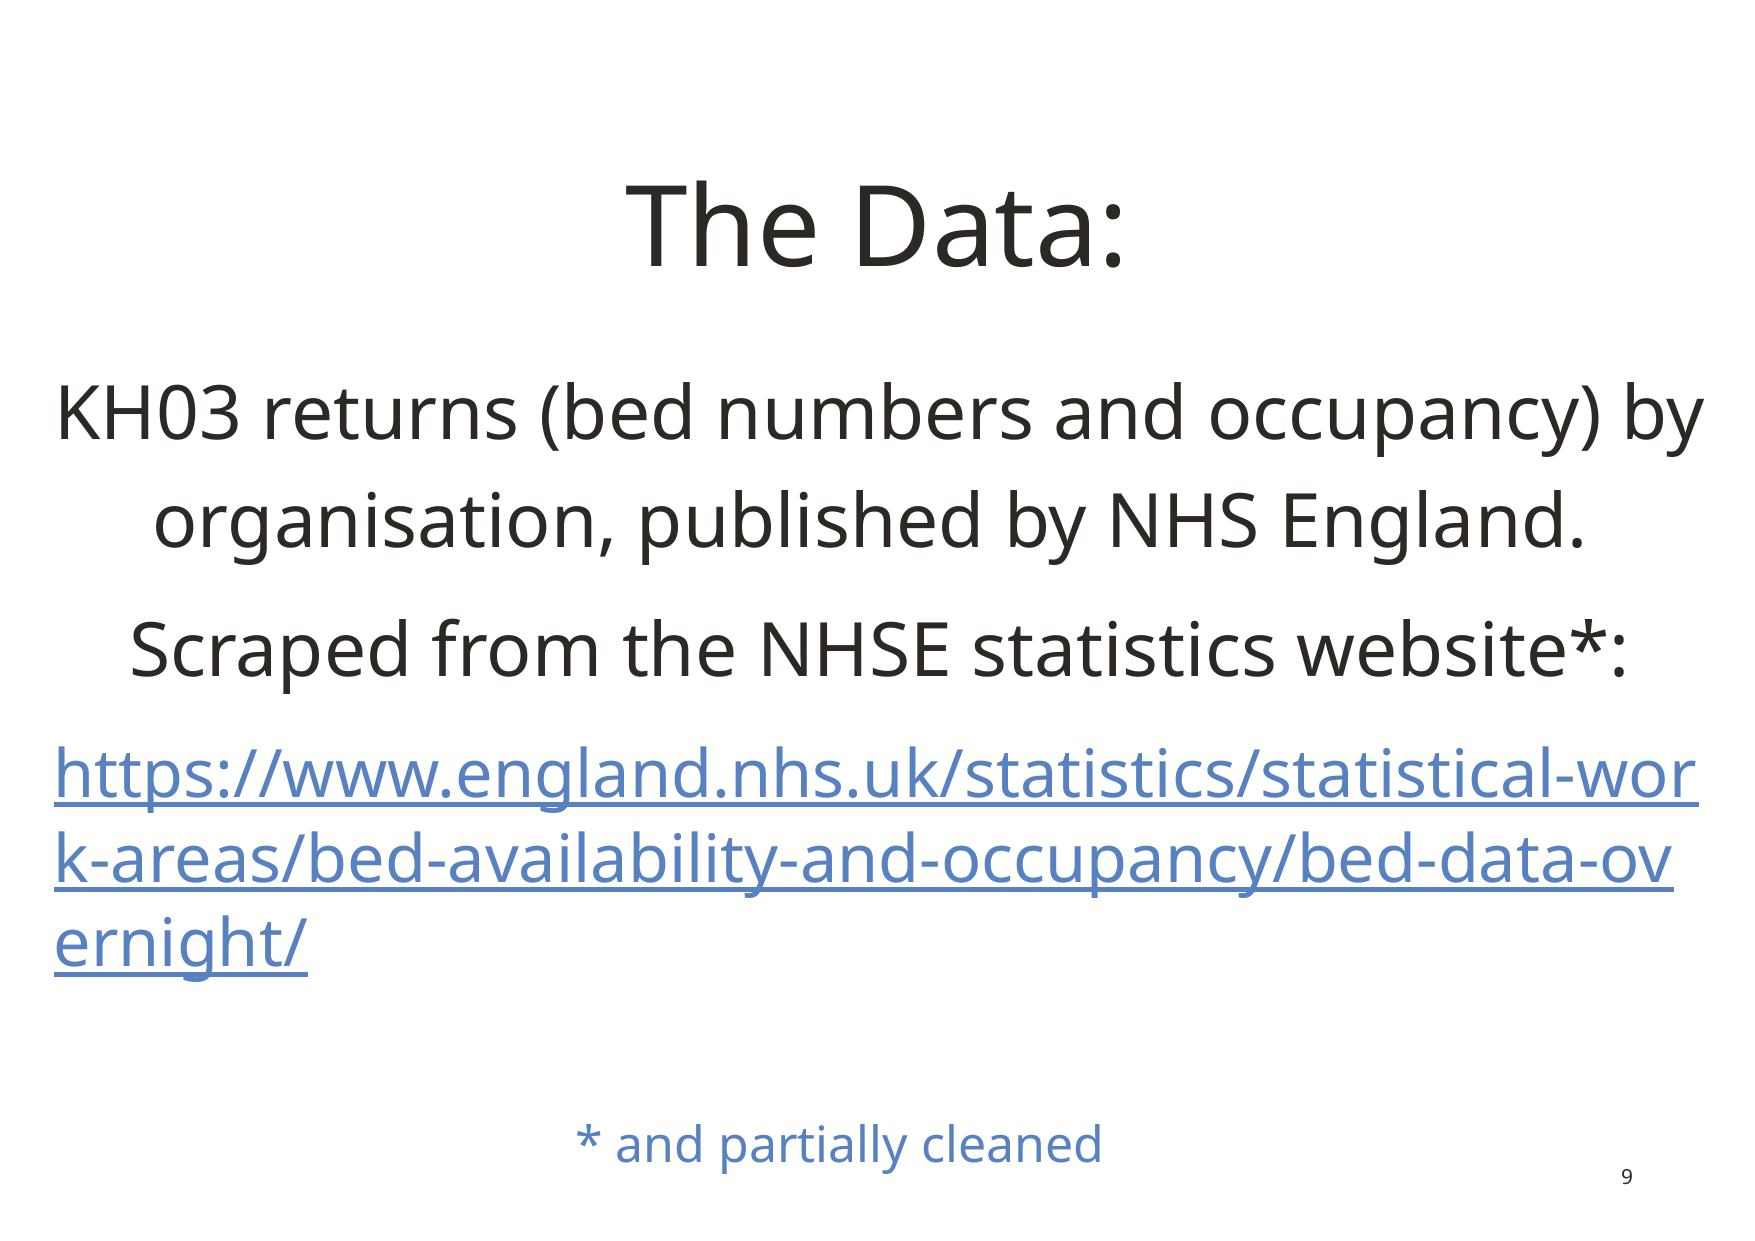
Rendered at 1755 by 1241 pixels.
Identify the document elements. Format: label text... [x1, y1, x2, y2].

title The Data: [109, 182, 1645, 301]
text_box * and partially cleaned [547, 1105, 1207, 1181]
slide_number 9 [1526, 1151, 1645, 1211]
list KH03 returns (bed numbers and occupancy) by organisation, published by NHS England. Scraped from the NHSE statistics website*: https://www.england.nhs.uk/statistics/statistical-work-areas/bed-availability-and-occupancy/bed-data-overnight/ [41, 335, 1719, 1152]
